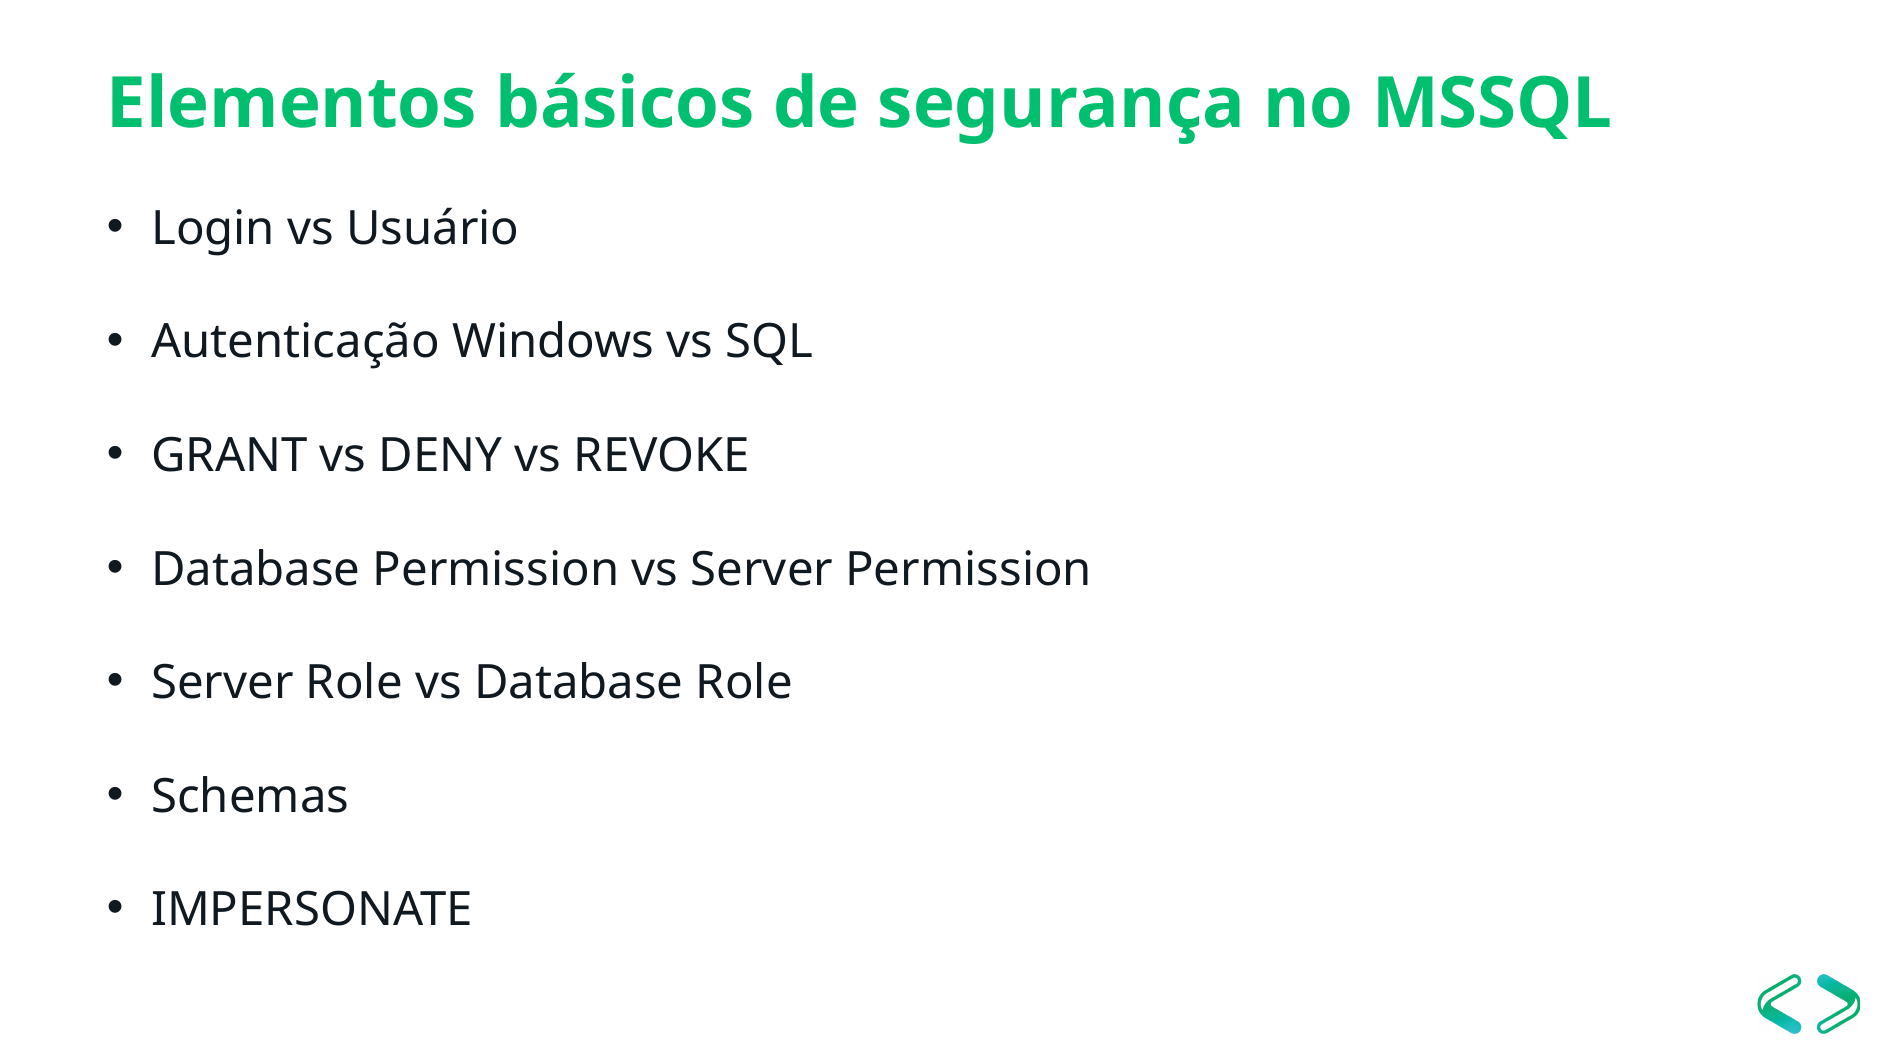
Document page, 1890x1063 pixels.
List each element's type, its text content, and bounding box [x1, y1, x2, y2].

text_box Elementos básicos de segurança no MSSQL [92, 49, 1701, 150]
text_box Login vs Usuário Autenticação Windows vs SQL GRANT vs DENY vs REVOKE Database Permission vs Server Permission Server Role vs Database Role Schemas IMPERSONATE [92, 189, 1658, 1000]
